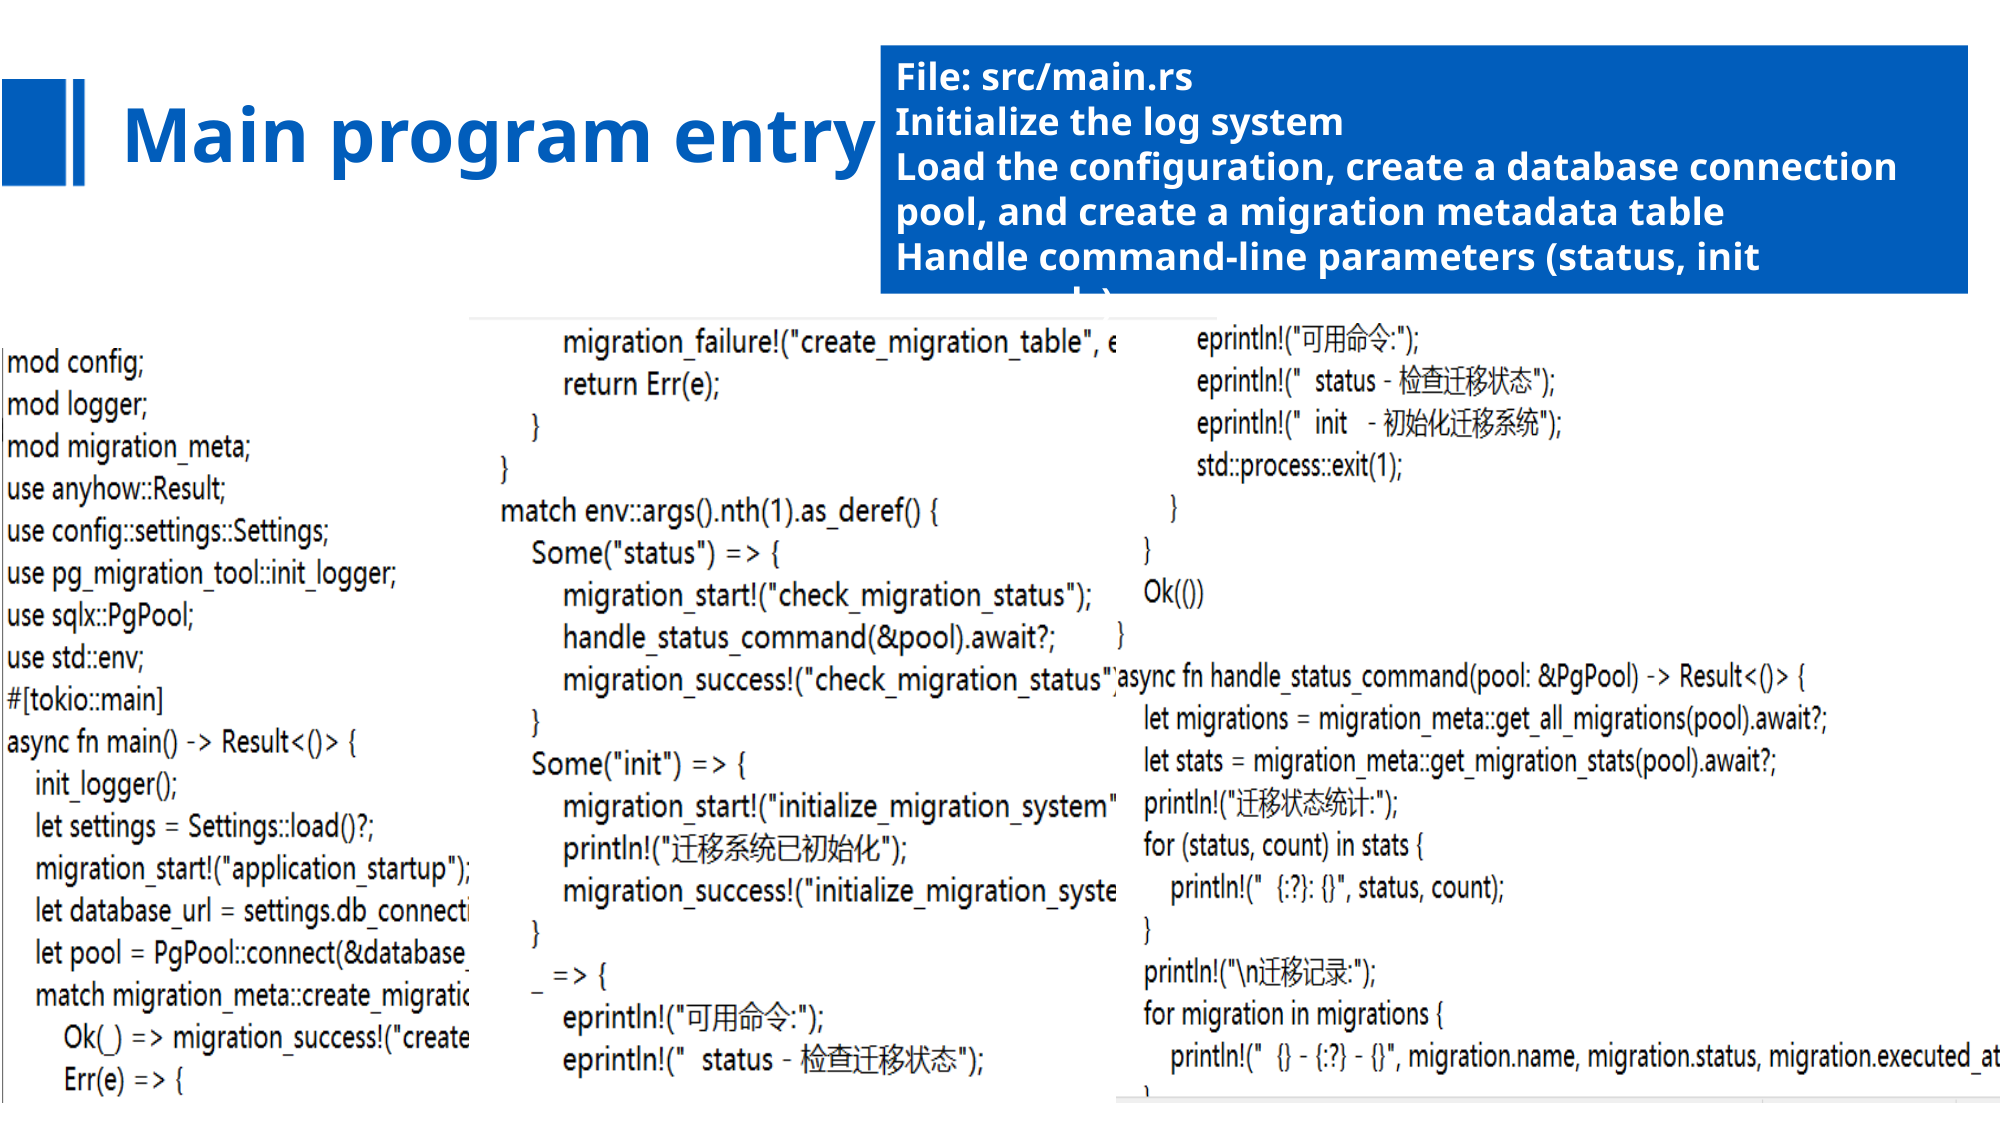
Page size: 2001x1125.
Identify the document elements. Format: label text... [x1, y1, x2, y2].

picture [2, 79, 98, 187]
picture [2, 317, 2000, 1104]
text_box File: src/main.rs Initialize the log system Load the configuration, create a database connection pool, and create a migration metadata table Handle command-line parameters (status, init commands) [880, 45, 1968, 294]
text_box Main program entry [97, 79, 1247, 315]
